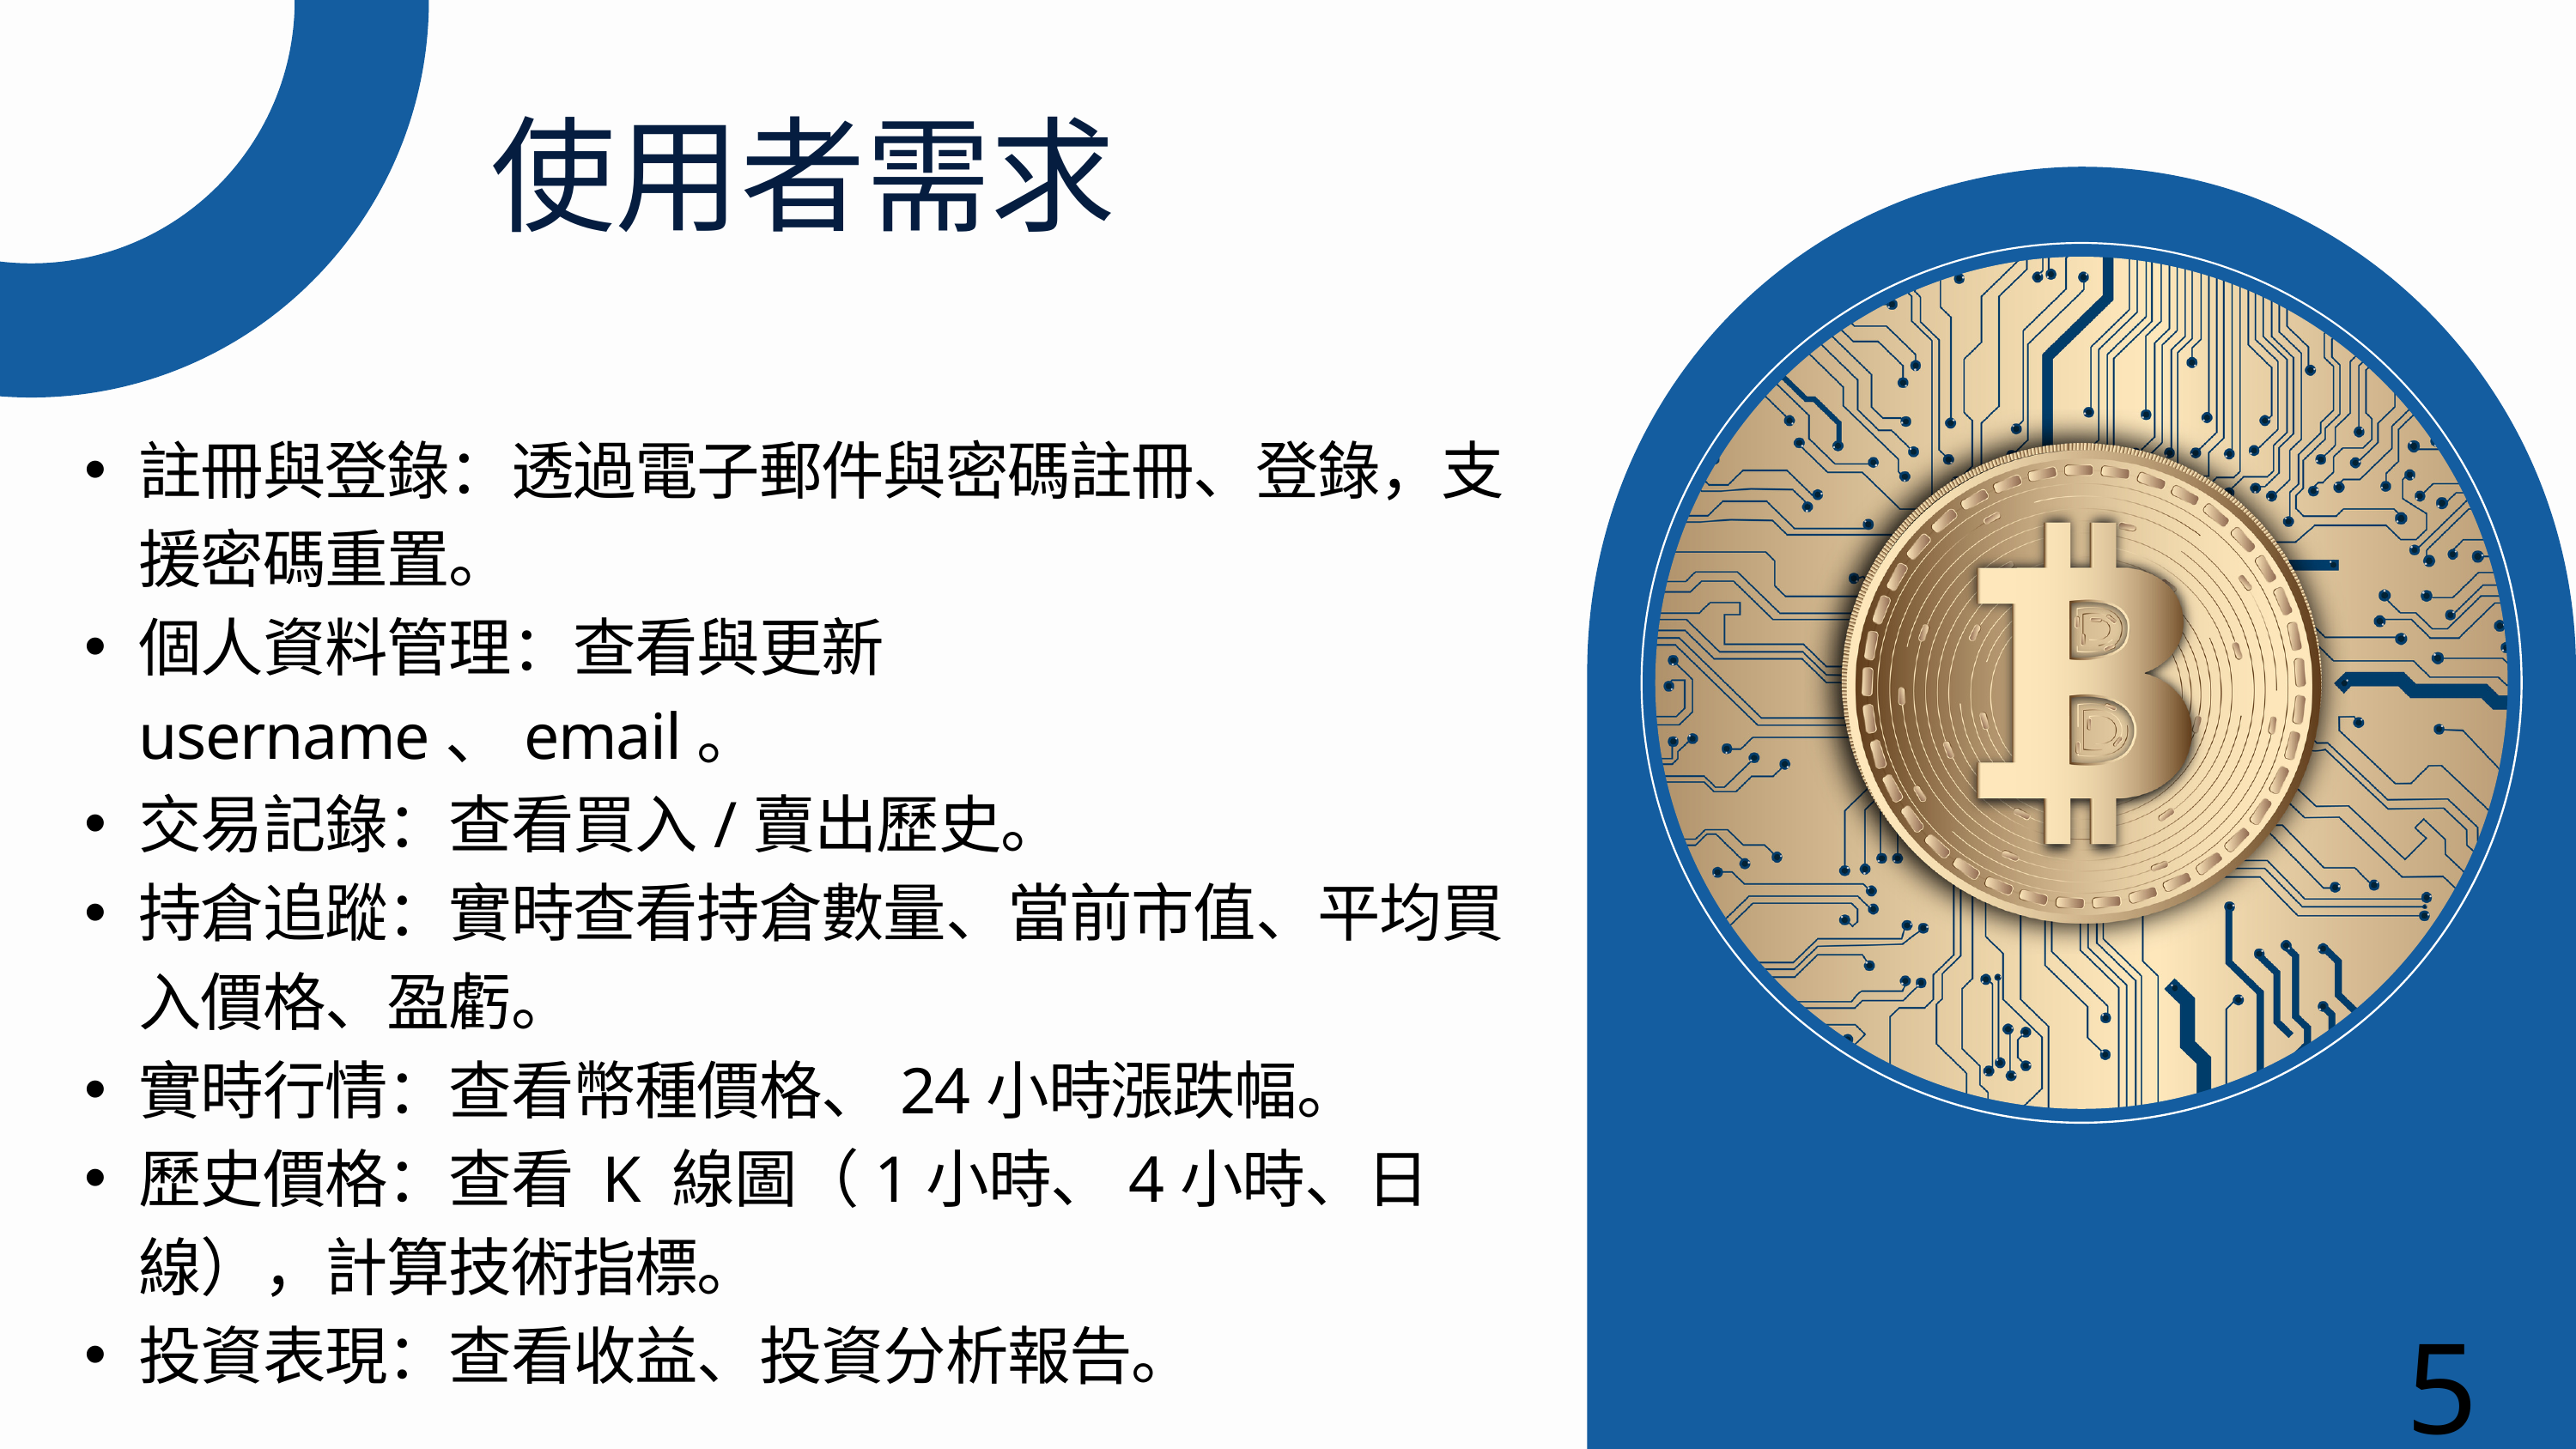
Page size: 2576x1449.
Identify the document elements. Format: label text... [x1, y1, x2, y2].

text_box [1639, 240, 2524, 1125]
text_box 註冊與登錄：透過電子郵件與密碼註冊、登錄，支援密碼重置。 個人資料管理：查看與更新 username、email。 交易記錄：查看買入/賣出歷史。 持倉追蹤：實時查看持倉數量、當前市值、平均買入價格、盈虧。 實時行情：查看幣種價格、24小時漲跌幅。 歷史價格：查看 K 線圖（1小時、4小時、日線），計算技術指標。 投資表現：查看收益、投資分析報告。 [31, 417, 1527, 1392]
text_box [1587, 166, 2576, 1449]
text_box 使用者需求 [490, 71, 1206, 247]
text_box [0, 0, 362, 331]
